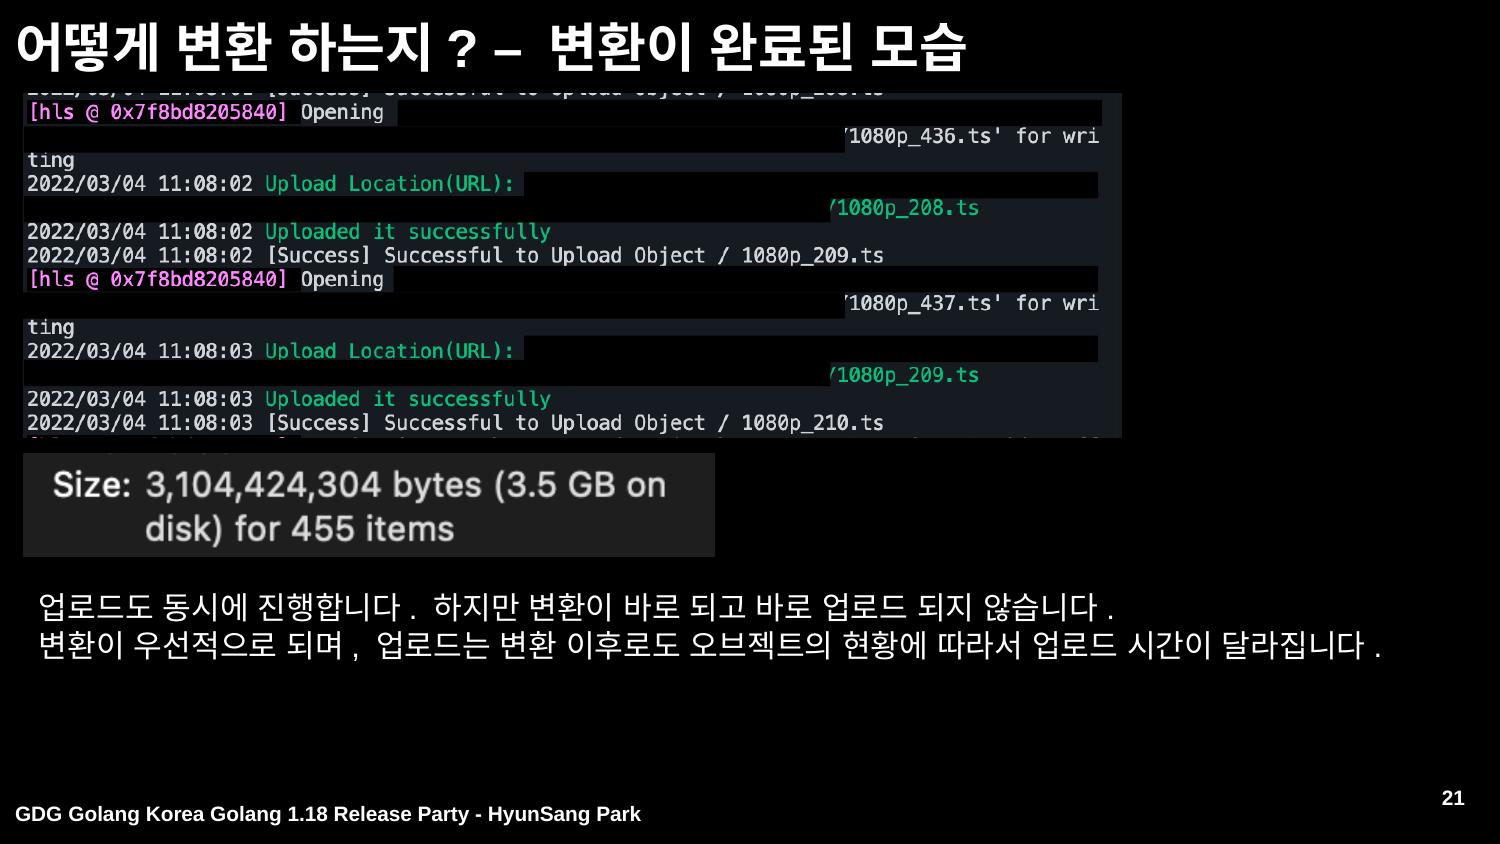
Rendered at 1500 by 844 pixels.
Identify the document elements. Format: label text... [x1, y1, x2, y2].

slide_number 21 [1389, 764, 1480, 830]
picture [23, 453, 715, 558]
title 어떻게 변환 하는지? – 변환이 완료된 모습 [0, 0, 1398, 94]
text_box 업로드도 동시에 진행합니다. 하지만 변환이 바로 되고 바로 업로드 되지 않습니다. 변환이 우선적으로 되며, 업로드는 변환 이후로도 오브젝트의 현황에 따라서 업로드 시간이 달라집니다. [23, 573, 1480, 679]
picture [23, 93, 1122, 438]
text_box GDG Golang Korea Golang 1.18 Release Party - HyunSang Park [0, 788, 671, 839]
